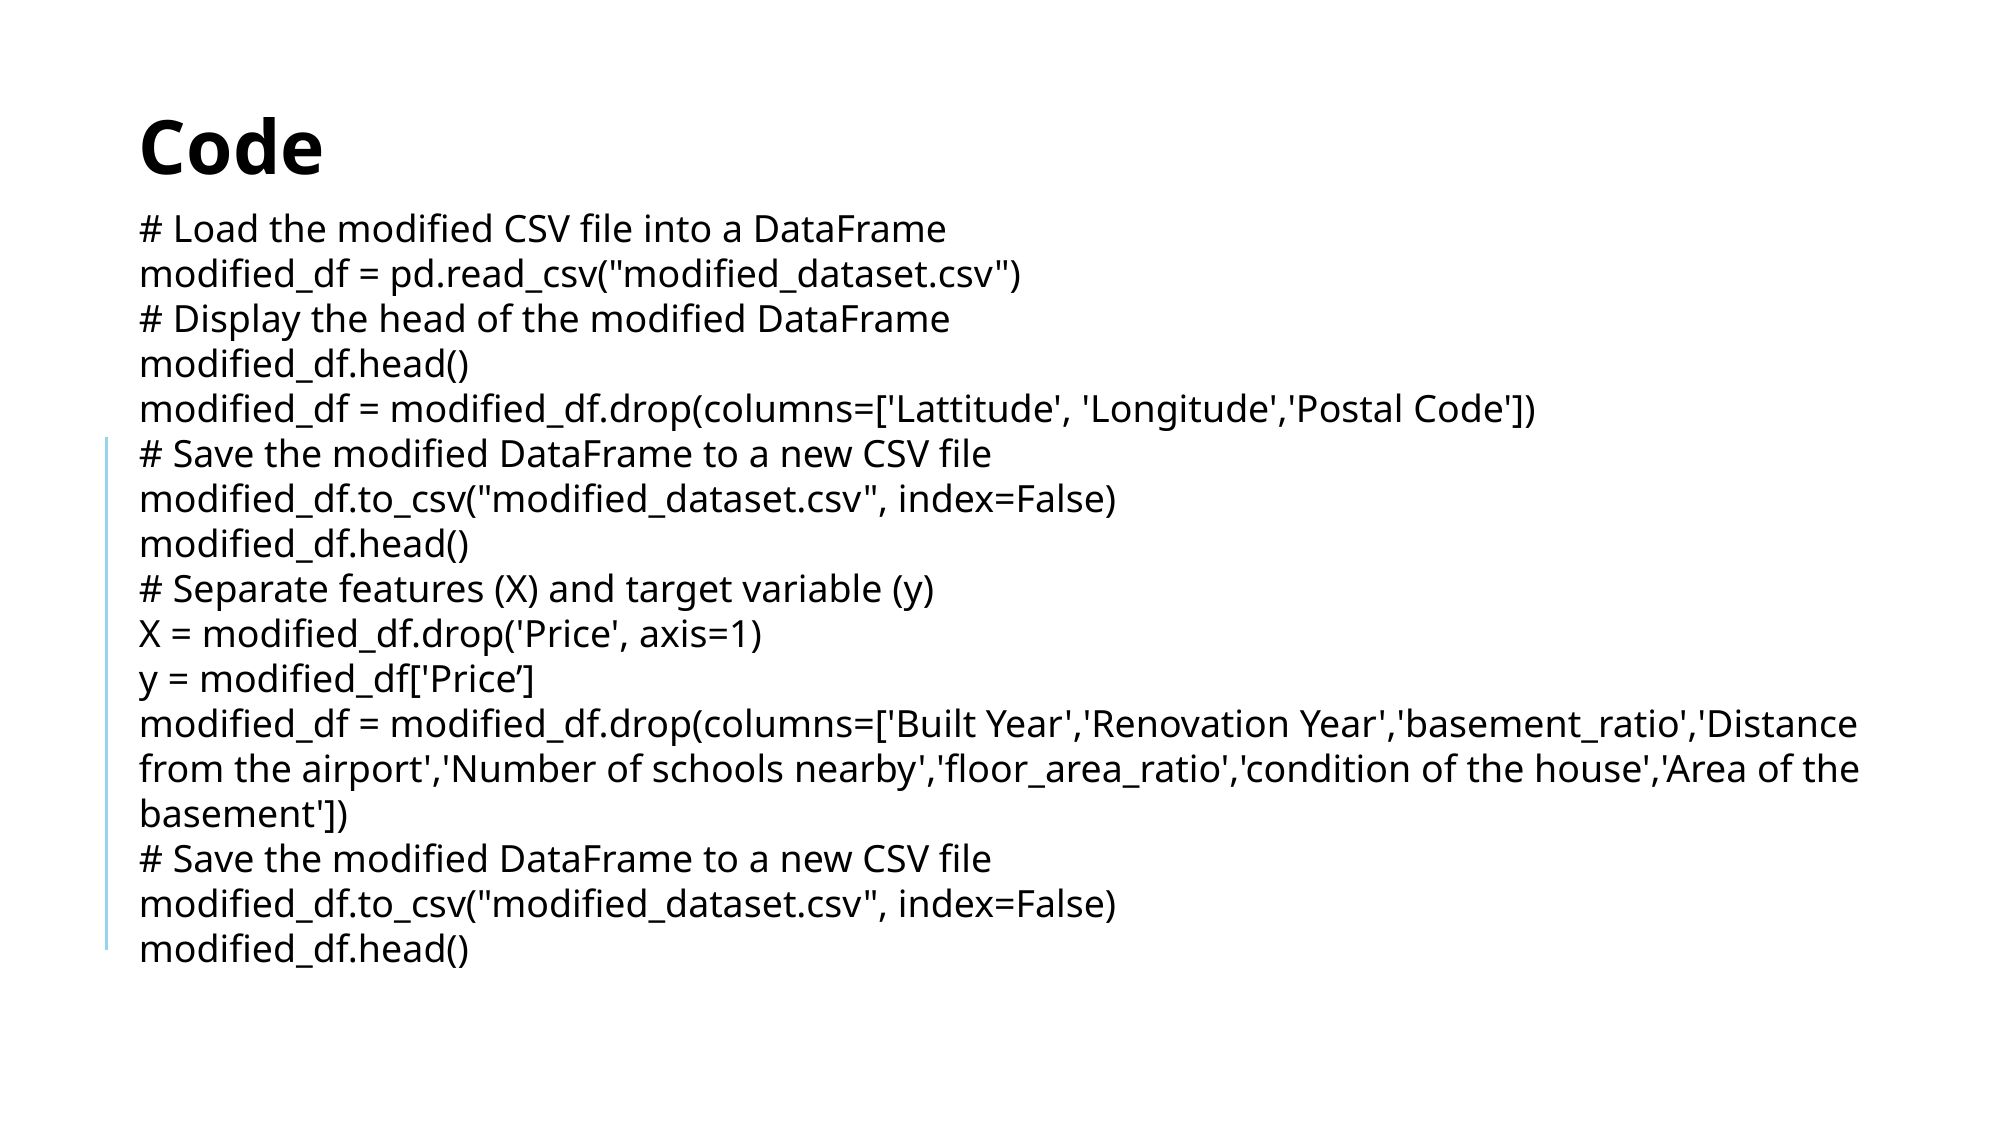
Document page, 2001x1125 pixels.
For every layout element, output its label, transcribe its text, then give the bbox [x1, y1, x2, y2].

text_box # Load the modified CSV file into a DataFrame modified_df = pd.read_csv("modified_dataset.csv") # Display the head of the modified DataFrame modified_df.head() modified_df = modified_df.drop(columns=['Lattitude', 'Longitude','Postal Code']) # Save the modified DataFrame to a new CSV file modified_df.to_csv("modified_dataset.csv", index=False) modified_df.head() # Separate features (X) and target variable (y) X = modified_df.drop('Price', axis=1) y = modified_df['Price’] modified_df = modified_df.drop(columns=['Built Year','Renovation Year','basement_ratio','Distance from the airport','Number of schools nearby','floor_area_ratio','condition of the house','Area of the basement']) # Save the modified DataFrame to a new CSV file modified_df.to_csv("modified_dataset.csv", index=False) modified_df.head() [124, 197, 1908, 978]
text_box Code [124, 91, 396, 197]
